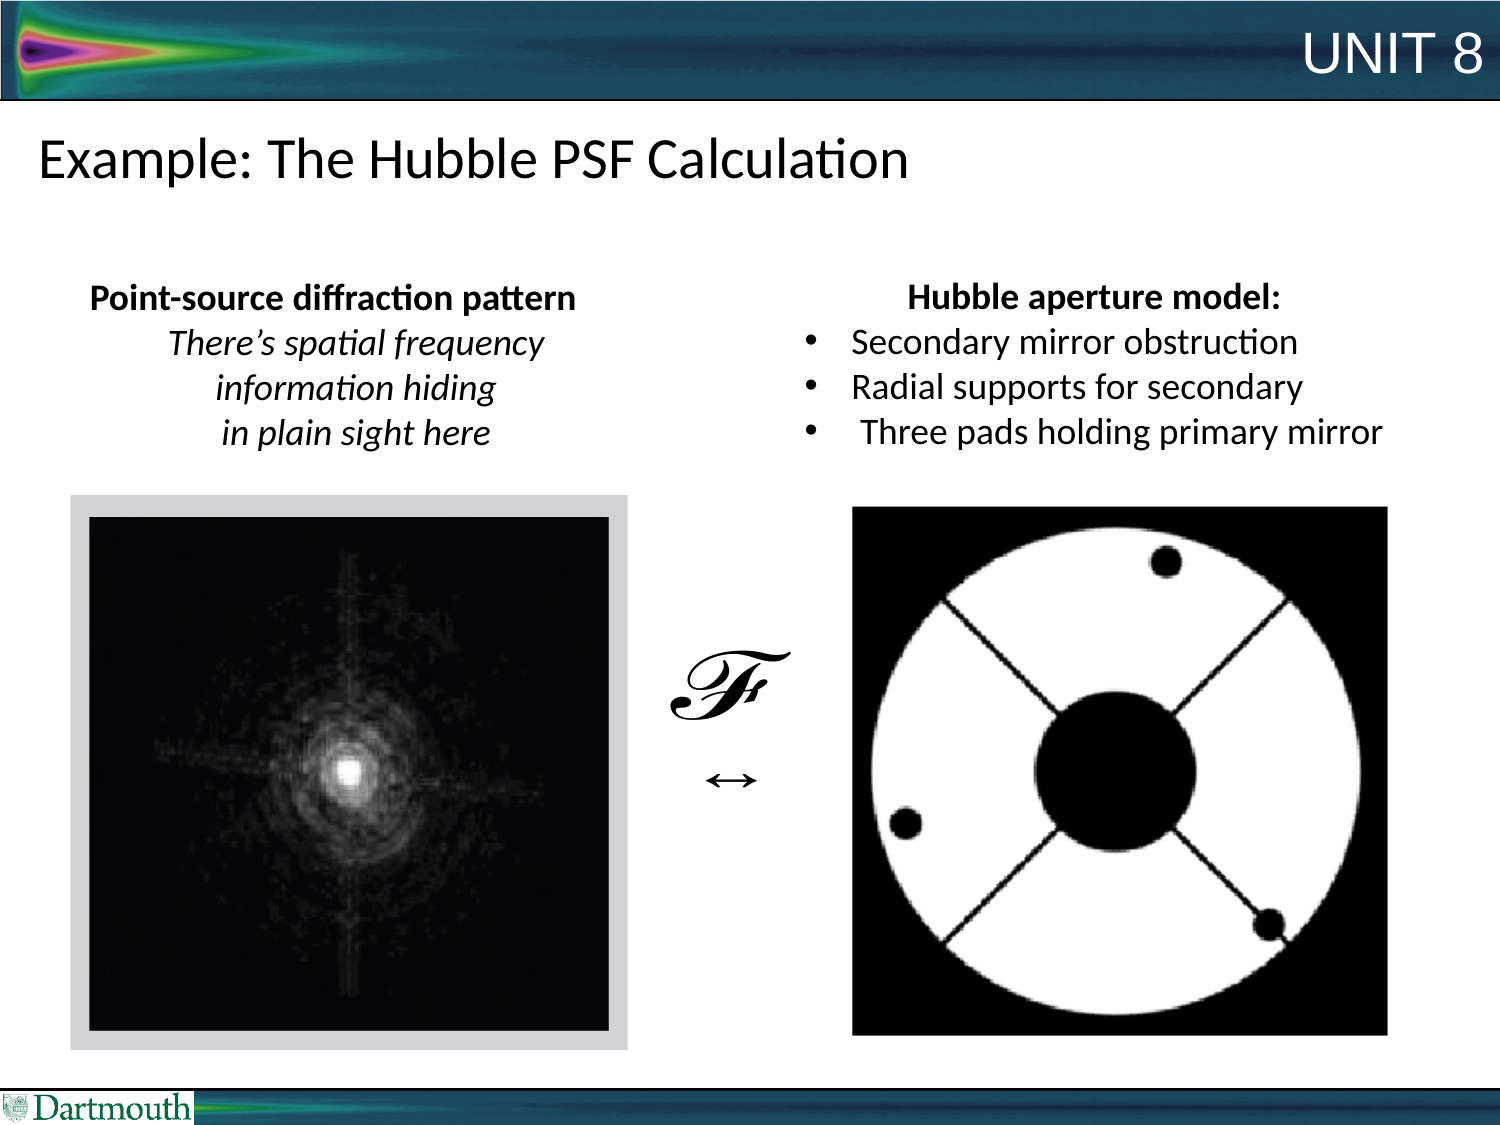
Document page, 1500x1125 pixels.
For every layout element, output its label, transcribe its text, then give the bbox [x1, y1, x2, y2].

picture [0, 1091, 1500, 1125]
text_box Point-source diffraction pattern There’s spatial frequency information hiding in plain sight here [75, 265, 638, 461]
text_box Example: The Hubble PSF Calculation [23, 112, 926, 198]
picture [839, 496, 1402, 1051]
picture [2, 1, 287, 99]
picture [69, 494, 628, 1051]
text_box Hubble aperture model: Secondary mirror obstruction Radial supports for secondary Three pads holding primary mirror [789, 264, 1400, 460]
title Unit 8 [287, 0, 1500, 100]
